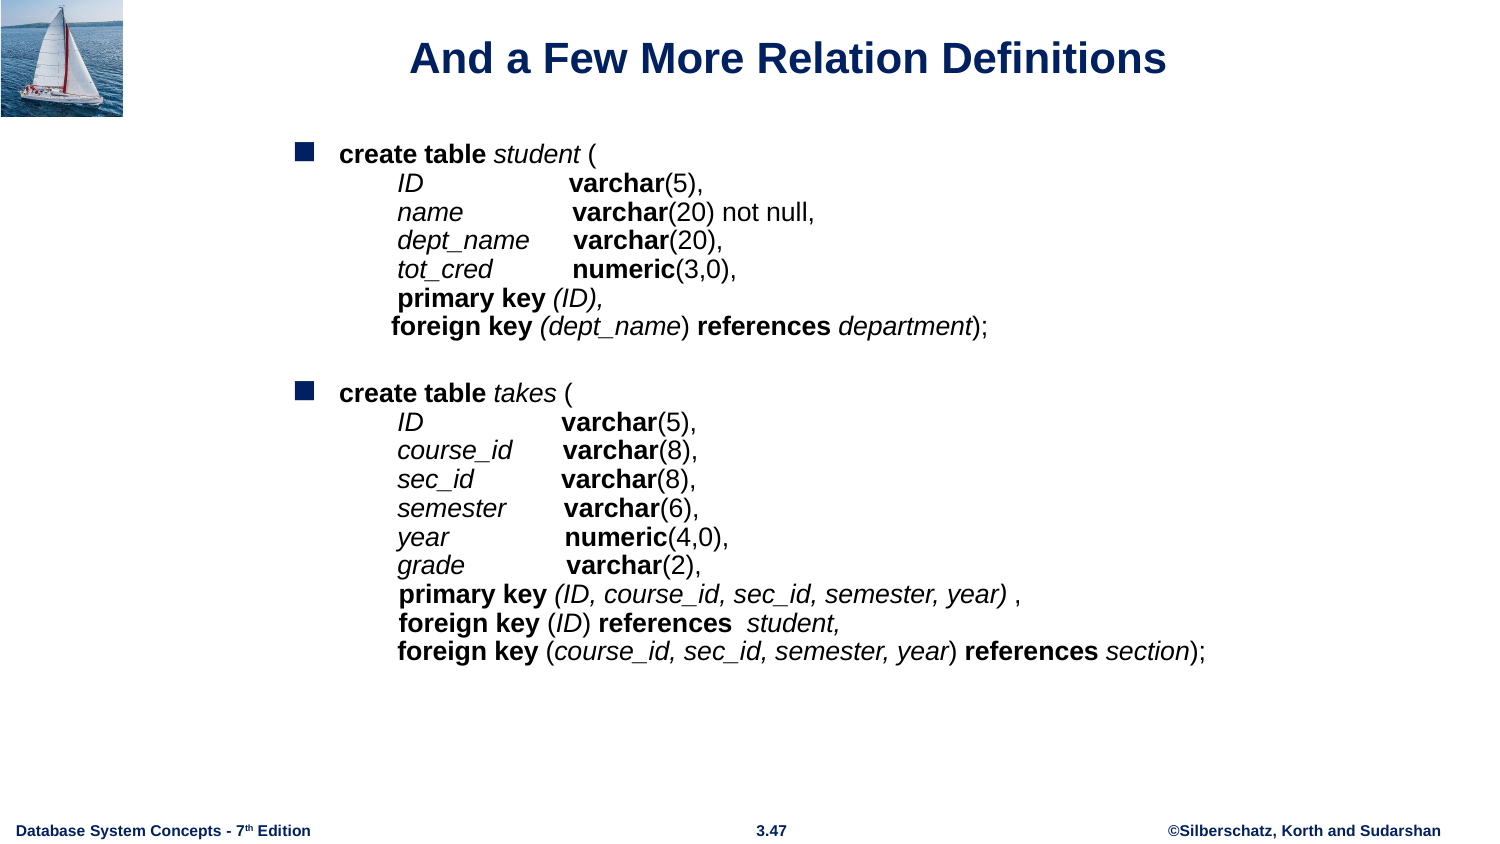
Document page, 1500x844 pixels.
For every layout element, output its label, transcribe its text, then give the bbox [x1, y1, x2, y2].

list create table student ( ID varchar(5), name varchar(20) not null, dept_name varchar(20), tot_cred numeric(3,0), primary key (ID), foreign key (dept_name) references department); create table takes ( ID varchar(5), course_id varchar(8), sec_id varchar(8), semester varchar(6), year numeric(4,0), grade varchar(2), primary key (ID, course_id, sec_id, semester, year) , foreign key (ID) references student, foreign key (course_id, sec_id, semester, year) references section); [282, 133, 1237, 705]
title And a Few More Relation Definitions [125, 14, 1452, 90]
picture [0, 0, 123, 117]
